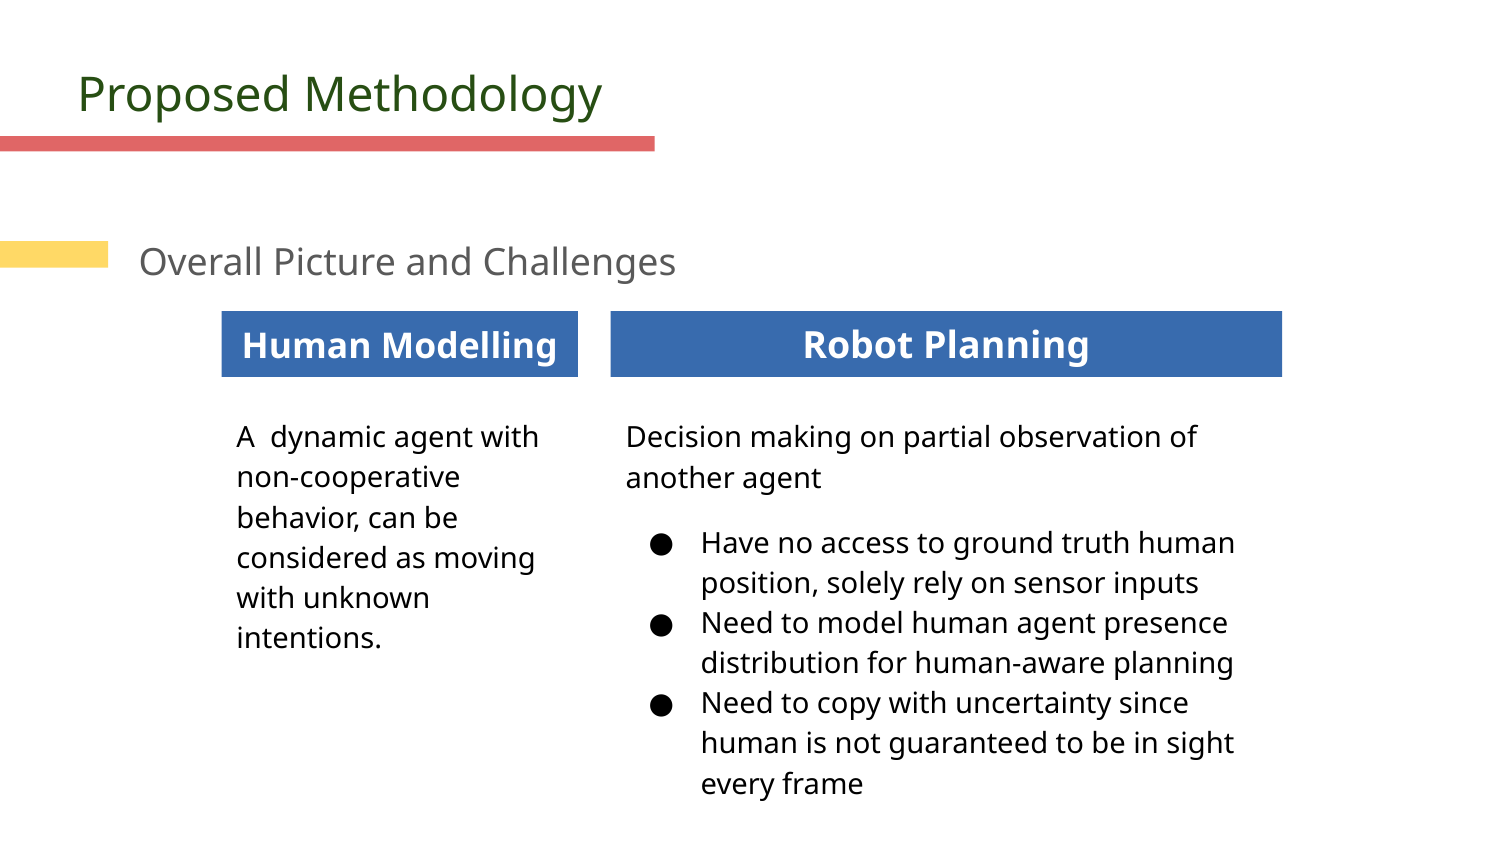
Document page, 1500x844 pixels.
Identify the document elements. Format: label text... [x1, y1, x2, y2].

text_box Robot Planning [610, 311, 1283, 377]
text_box [0, 136, 655, 152]
title Proposed Methodology [62, 48, 1457, 137]
text_box [0, 241, 109, 268]
text_box Decision making on partial observation of another agent Have no access to ground truth human position, solely rely on sensor inputs Need to model human agent presence distribution for human-aware planning Need to copy with uncertainty since human is not guaranteed to be in sight every frame [610, 398, 1283, 815]
text_box Human Modelling [221, 311, 578, 377]
text_box A dynamic agent with non-cooperative behavior, can be considered as moving with unknown intentions. [221, 398, 578, 670]
text_box Overall Picture and Challenges [123, 216, 1479, 299]
